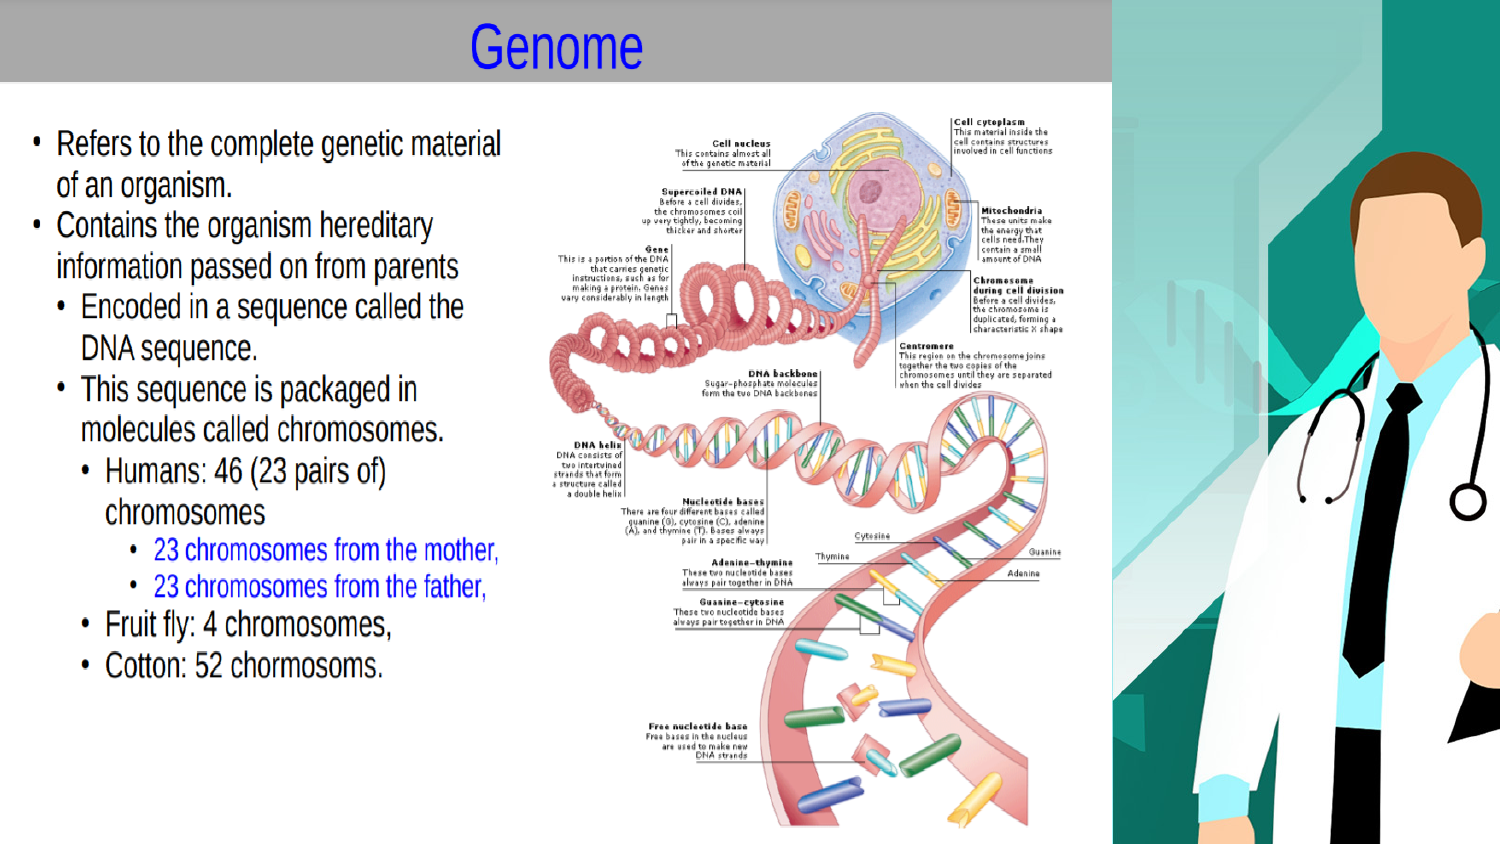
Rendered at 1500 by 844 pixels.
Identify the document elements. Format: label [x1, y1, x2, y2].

list [0, 0, 1113, 844]
picture [1113, 0, 1500, 844]
